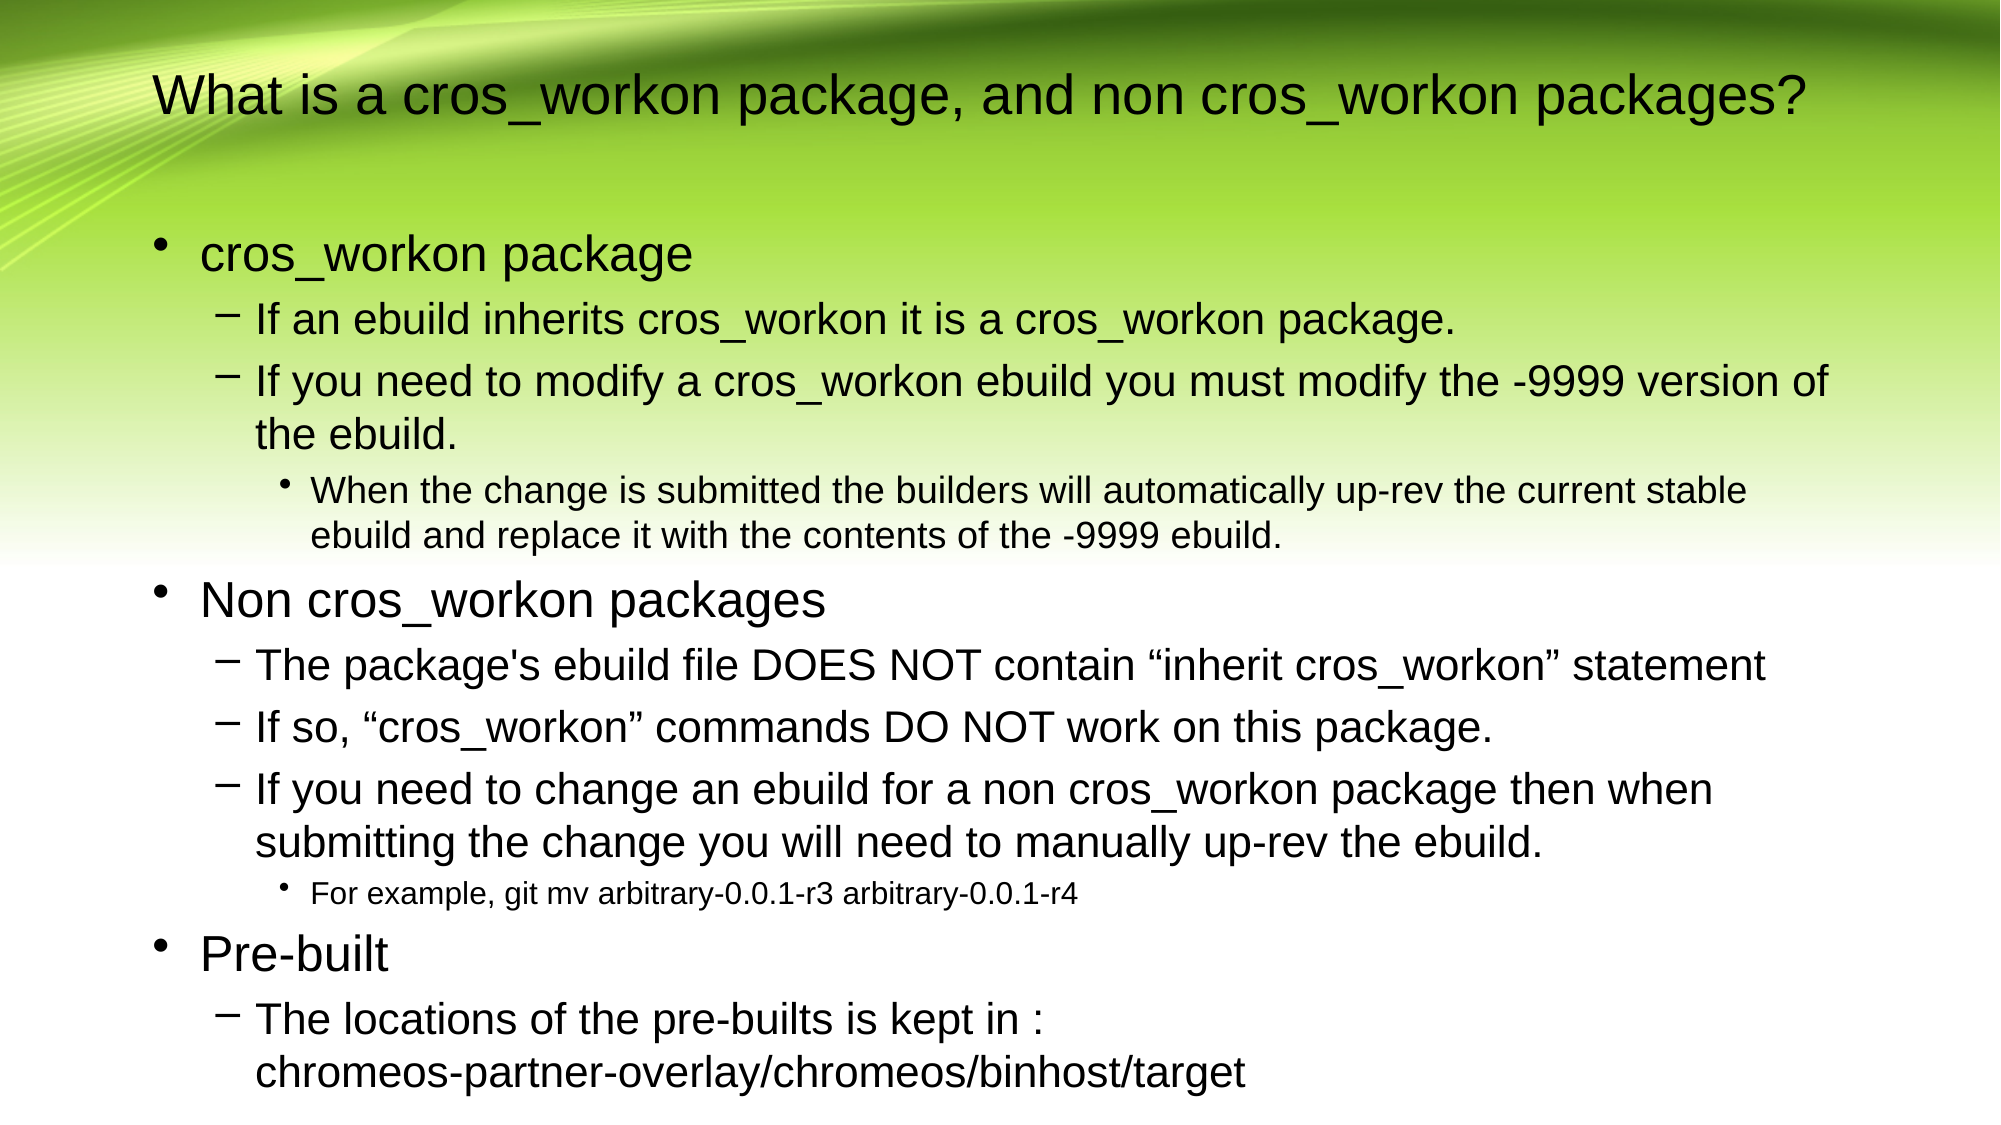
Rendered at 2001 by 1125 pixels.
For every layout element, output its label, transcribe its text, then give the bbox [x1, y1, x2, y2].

title What is a cros_workon package, and non cros_workon packages? [137, 30, 1863, 154]
list cros_workon package If an ebuild inherits cros_workon it is a cros_workon package. If you need to modify a cros_workon ebuild you must modify the -9999 version of the ebuild. When the change is submitted the builders will automatically up-rev the current stable ebuild and replace it with the contents of the -9999 ebuild. Non cros_workon packages The package's ebuild file DOES NOT contain “inherit cros_workon” statement If so, “cros_workon” commands DO NOT work on this package. If you need to change an ebuild for a non cros_workon package then when submitting the change you will need to manually up-rev the ebuild. For example, git mv arbitrary-0.0.1-r3 arbitrary-0.0.1-r4 Pre-built The locations of the pre-builts is kept in : chromeos-partner-overlay/chromeos/binhost/target [137, 212, 1863, 1105]
picture [0, 0, 2000, 1125]
